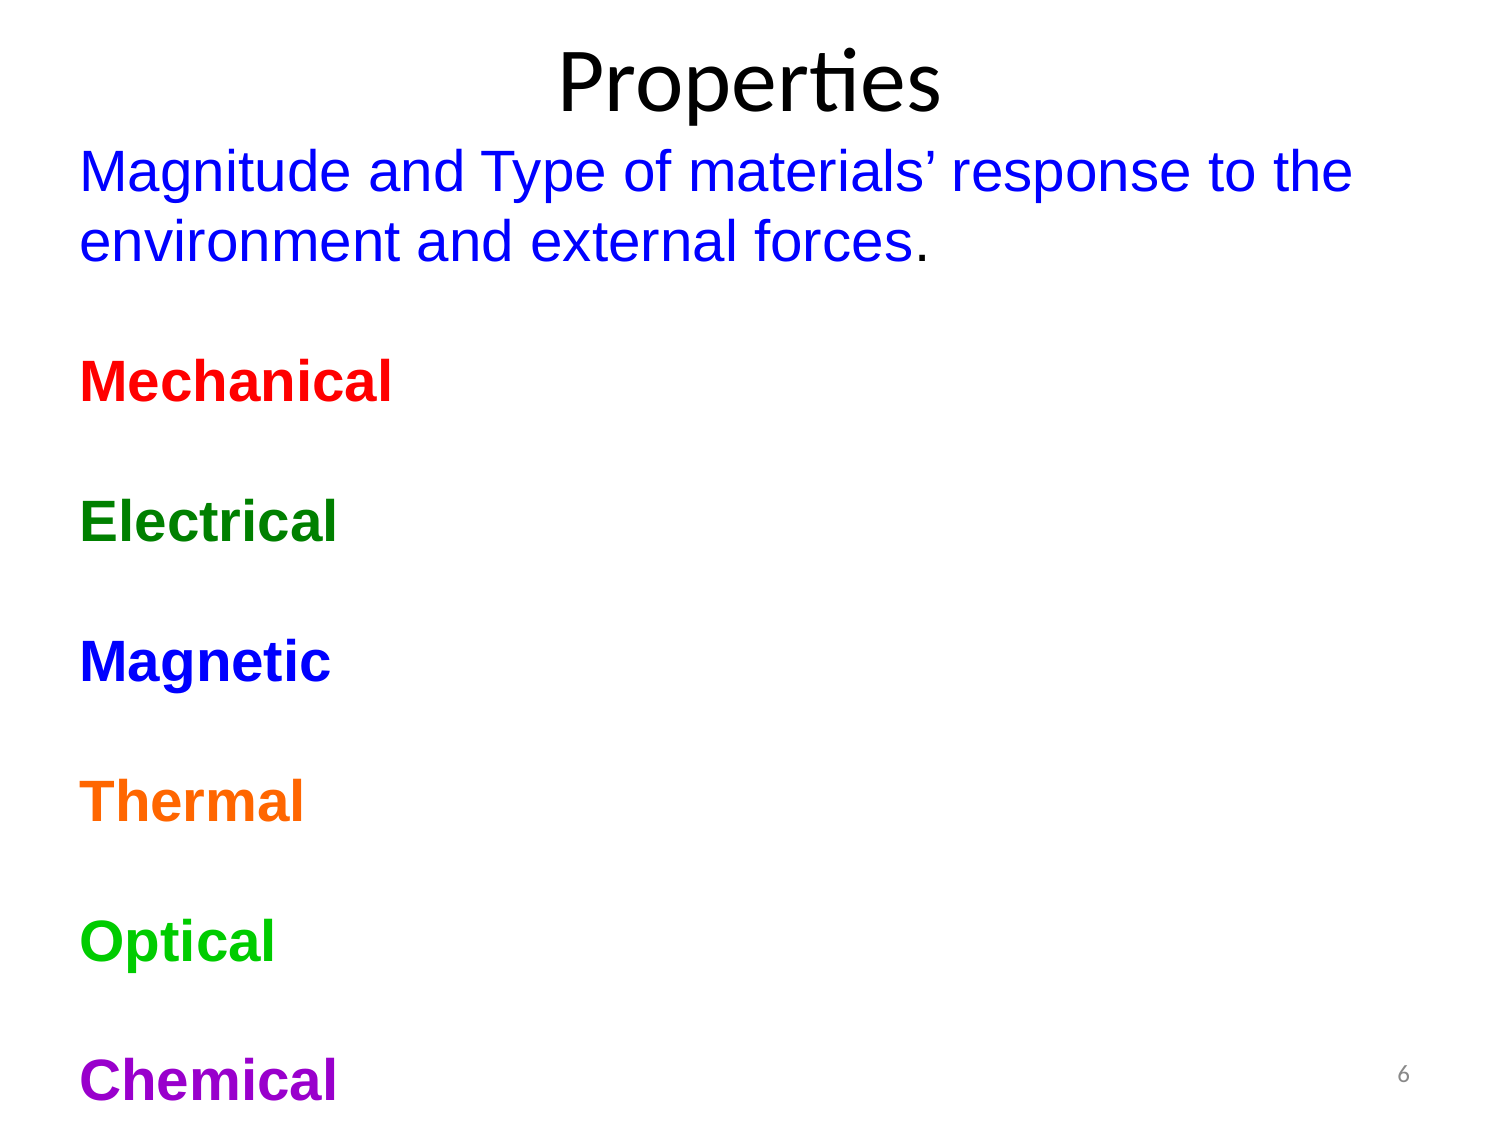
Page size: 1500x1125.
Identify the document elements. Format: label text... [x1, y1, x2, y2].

text_box Magnitude and Type of materials’ response to the environment and external forces. Mechanical Electrical Magnetic Thermal Optical Chemical [64, 125, 1500, 1120]
slide_number 6 [1074, 1042, 1425, 1103]
title Properties [0, 0, 1500, 149]
